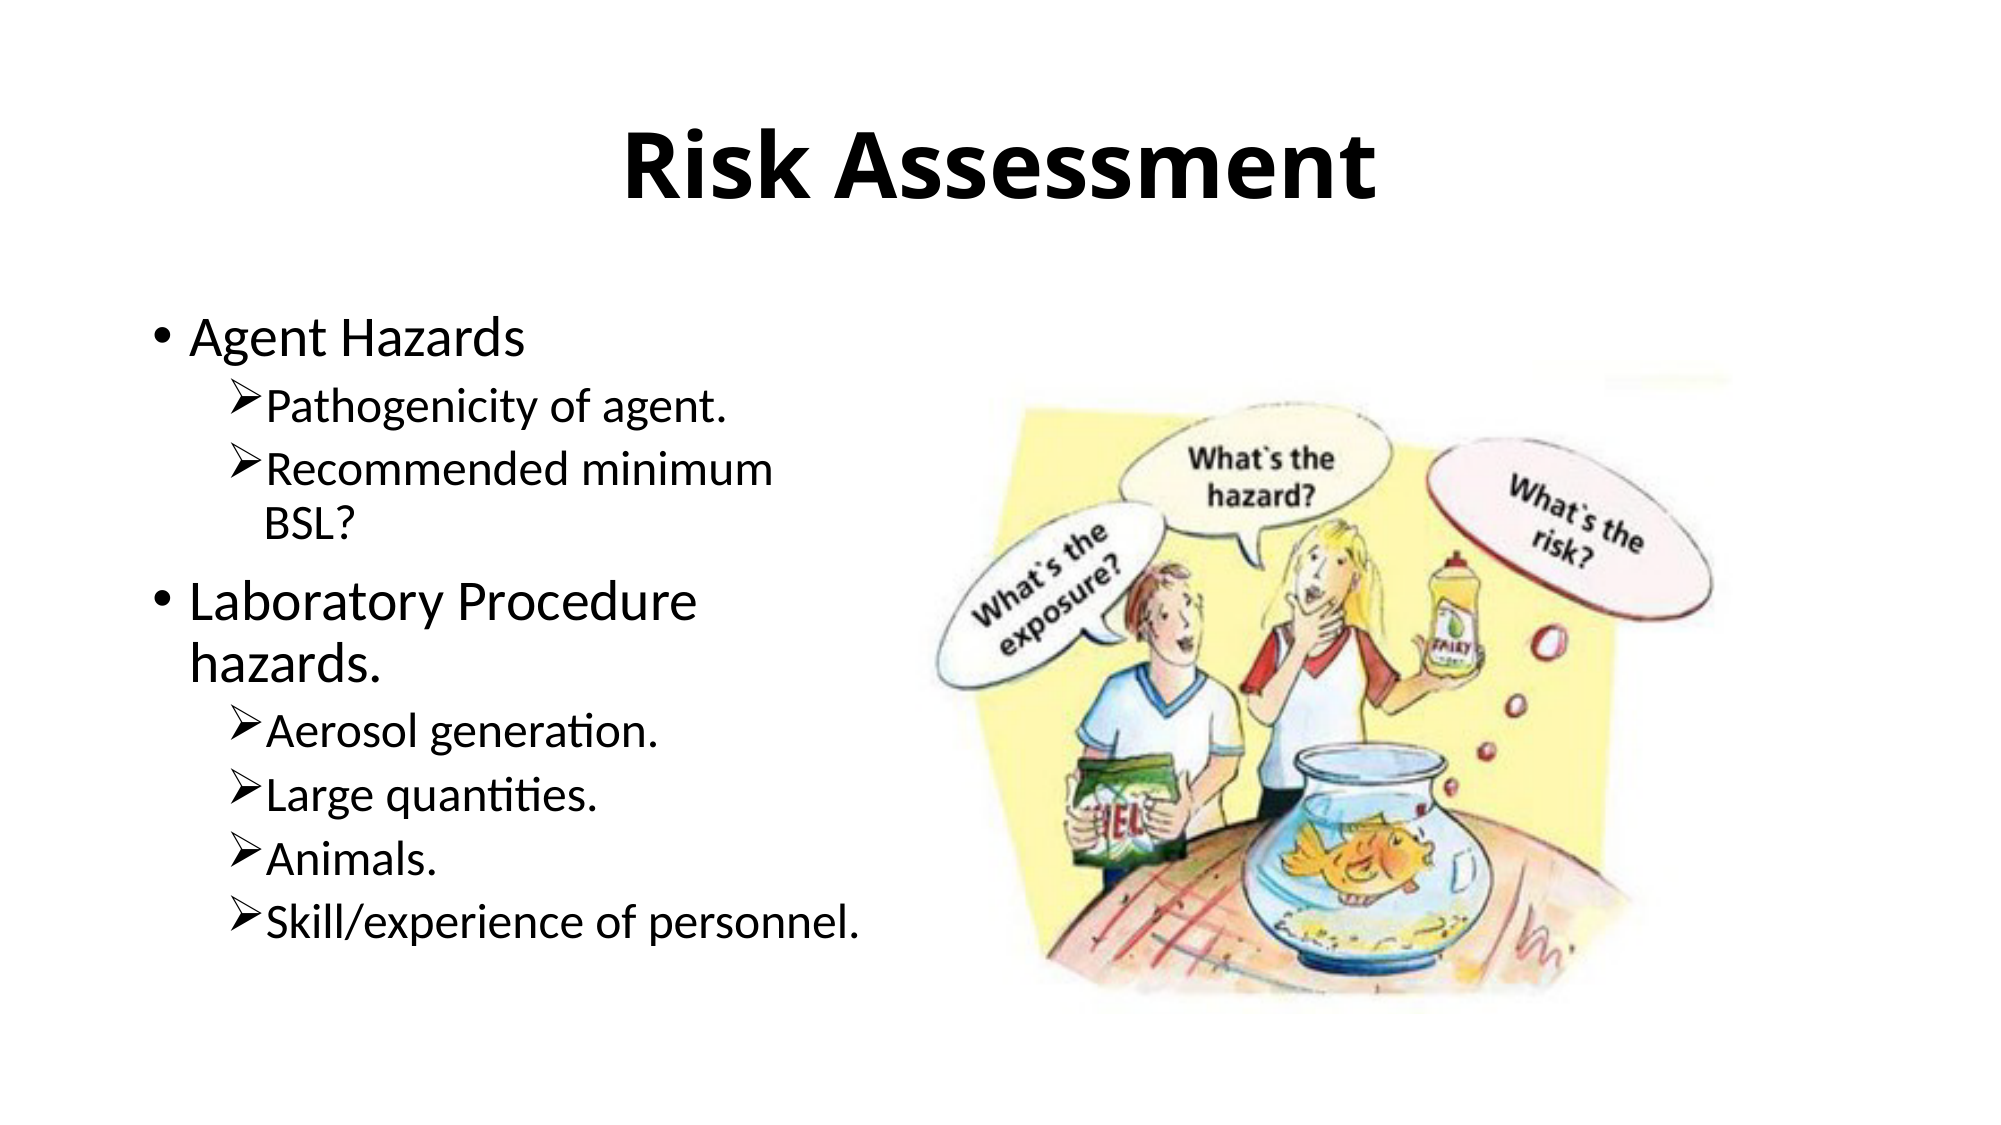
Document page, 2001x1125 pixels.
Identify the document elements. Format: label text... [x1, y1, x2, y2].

list Agent Hazards Pathogenicity of agent. Recommended minimum BSL? Laboratory Procedure hazards. Aerosol generation. Large quantities. Animals. Skill/experience of personnel. [137, 299, 884, 1014]
title Risk Assessment [137, 59, 1863, 278]
picture [881, 360, 1767, 1014]
